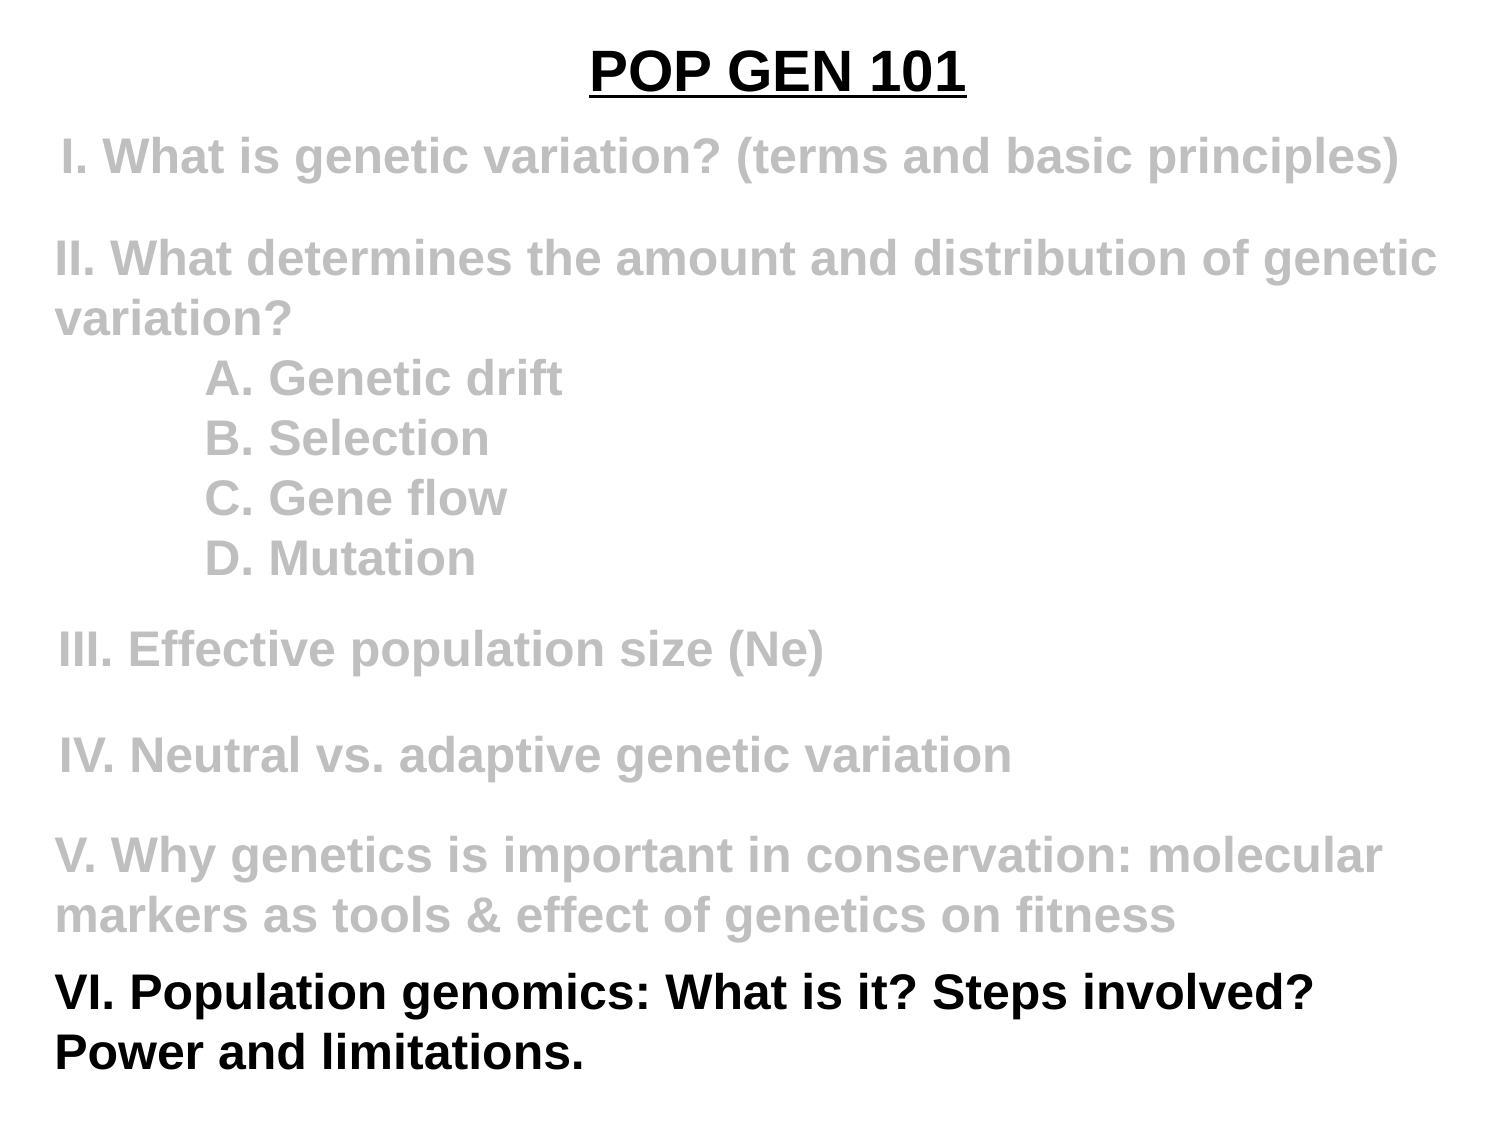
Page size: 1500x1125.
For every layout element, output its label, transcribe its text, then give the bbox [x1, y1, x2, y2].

text_box POP GEN 101 [574, 26, 983, 111]
text_box V. Why genetics is important in conservation: molecular markers as tools & effect of genetics on fitness [39, 815, 1469, 951]
text_box VI. Population genomics: What is it? Steps involved? Power and limitations. [39, 951, 1469, 1087]
text_box III. Effective population size (Ne) [43, 608, 841, 684]
text_box IV. Neutral vs. adaptive genetic variation [44, 715, 1029, 791]
text_box II. What determines the amount and distribution of genetic variation? A. Genetic drift B. Selection C. Gene flow D. Mutation [39, 217, 1469, 593]
text_box I. What is genetic variation? (terms and basic principles) [45, 116, 1417, 192]
